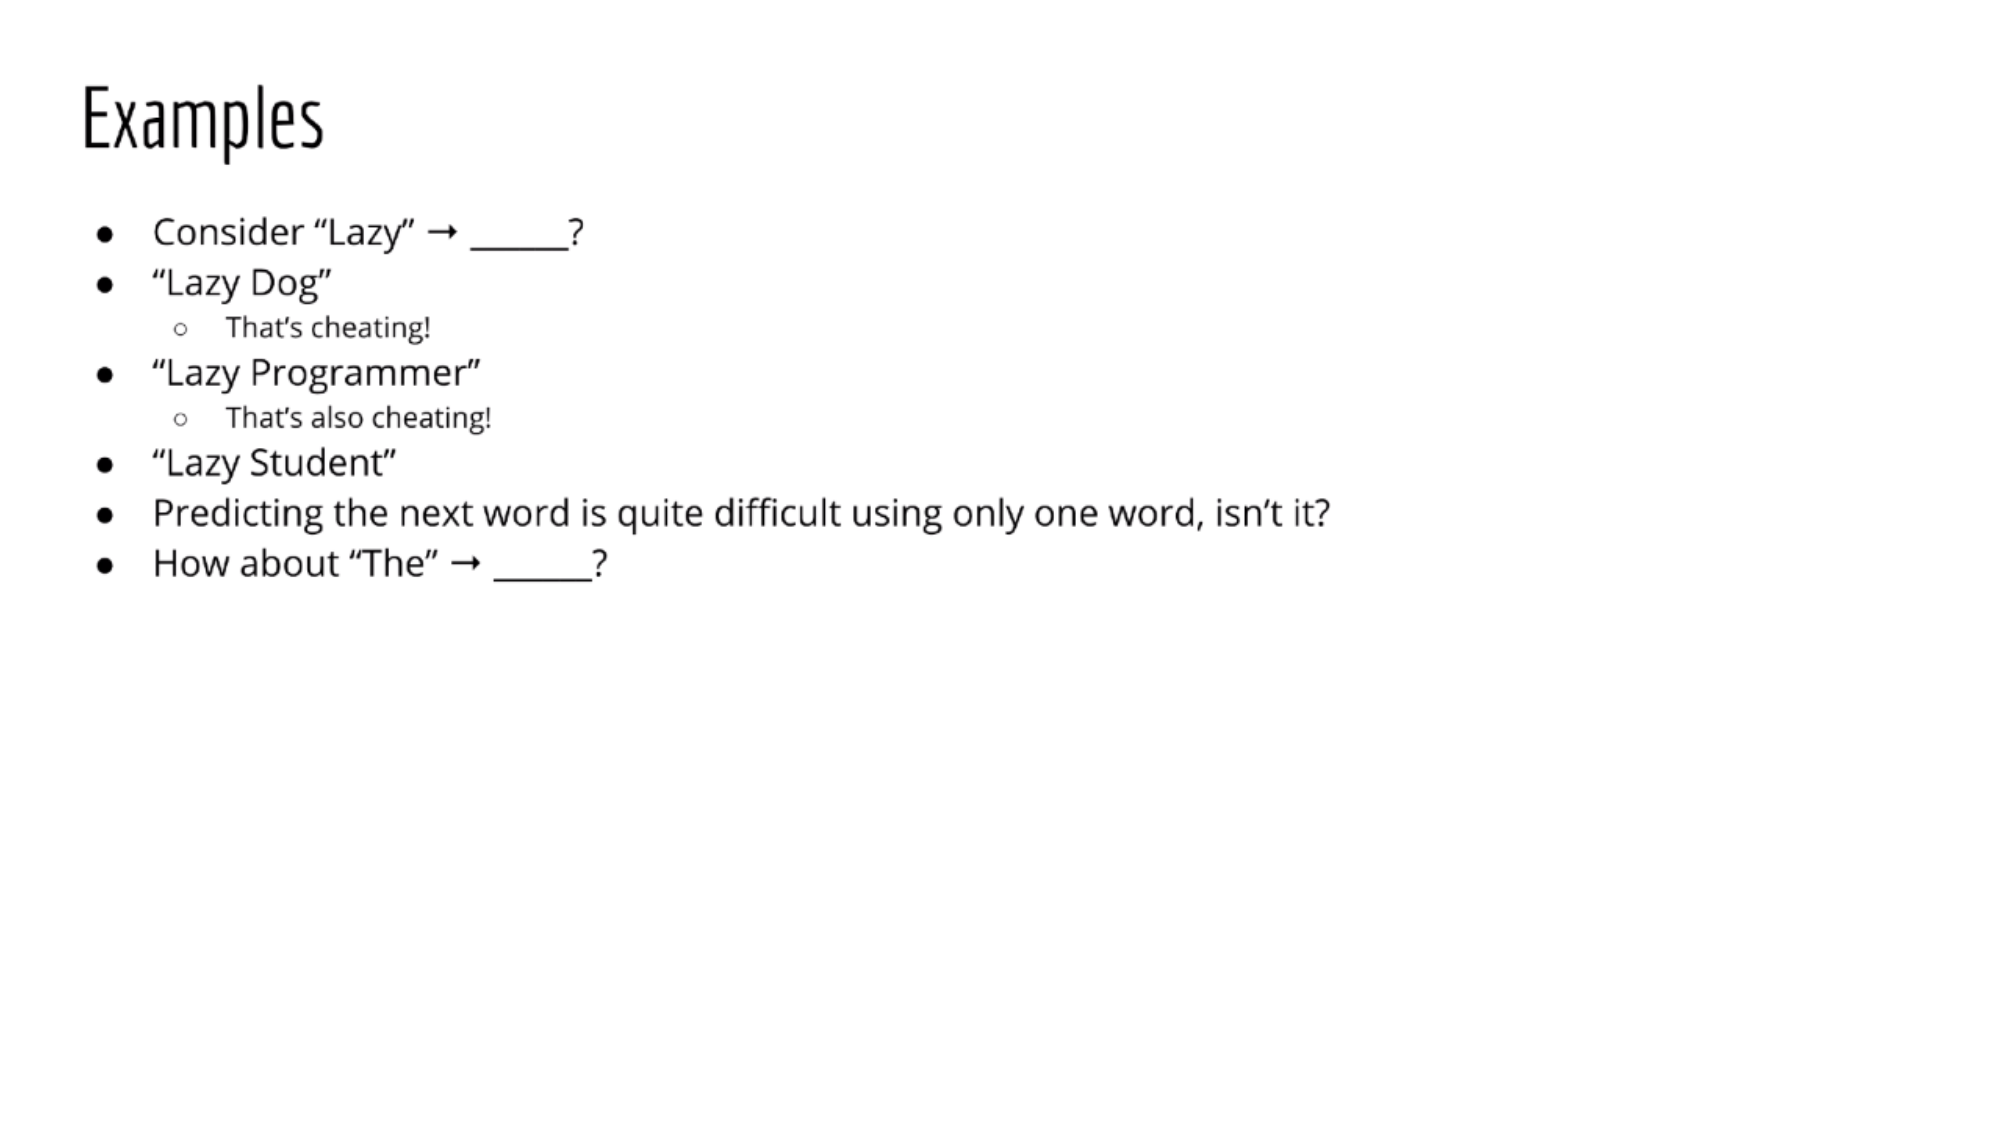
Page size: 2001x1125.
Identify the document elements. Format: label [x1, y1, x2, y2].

picture [73, 60, 1381, 599]
